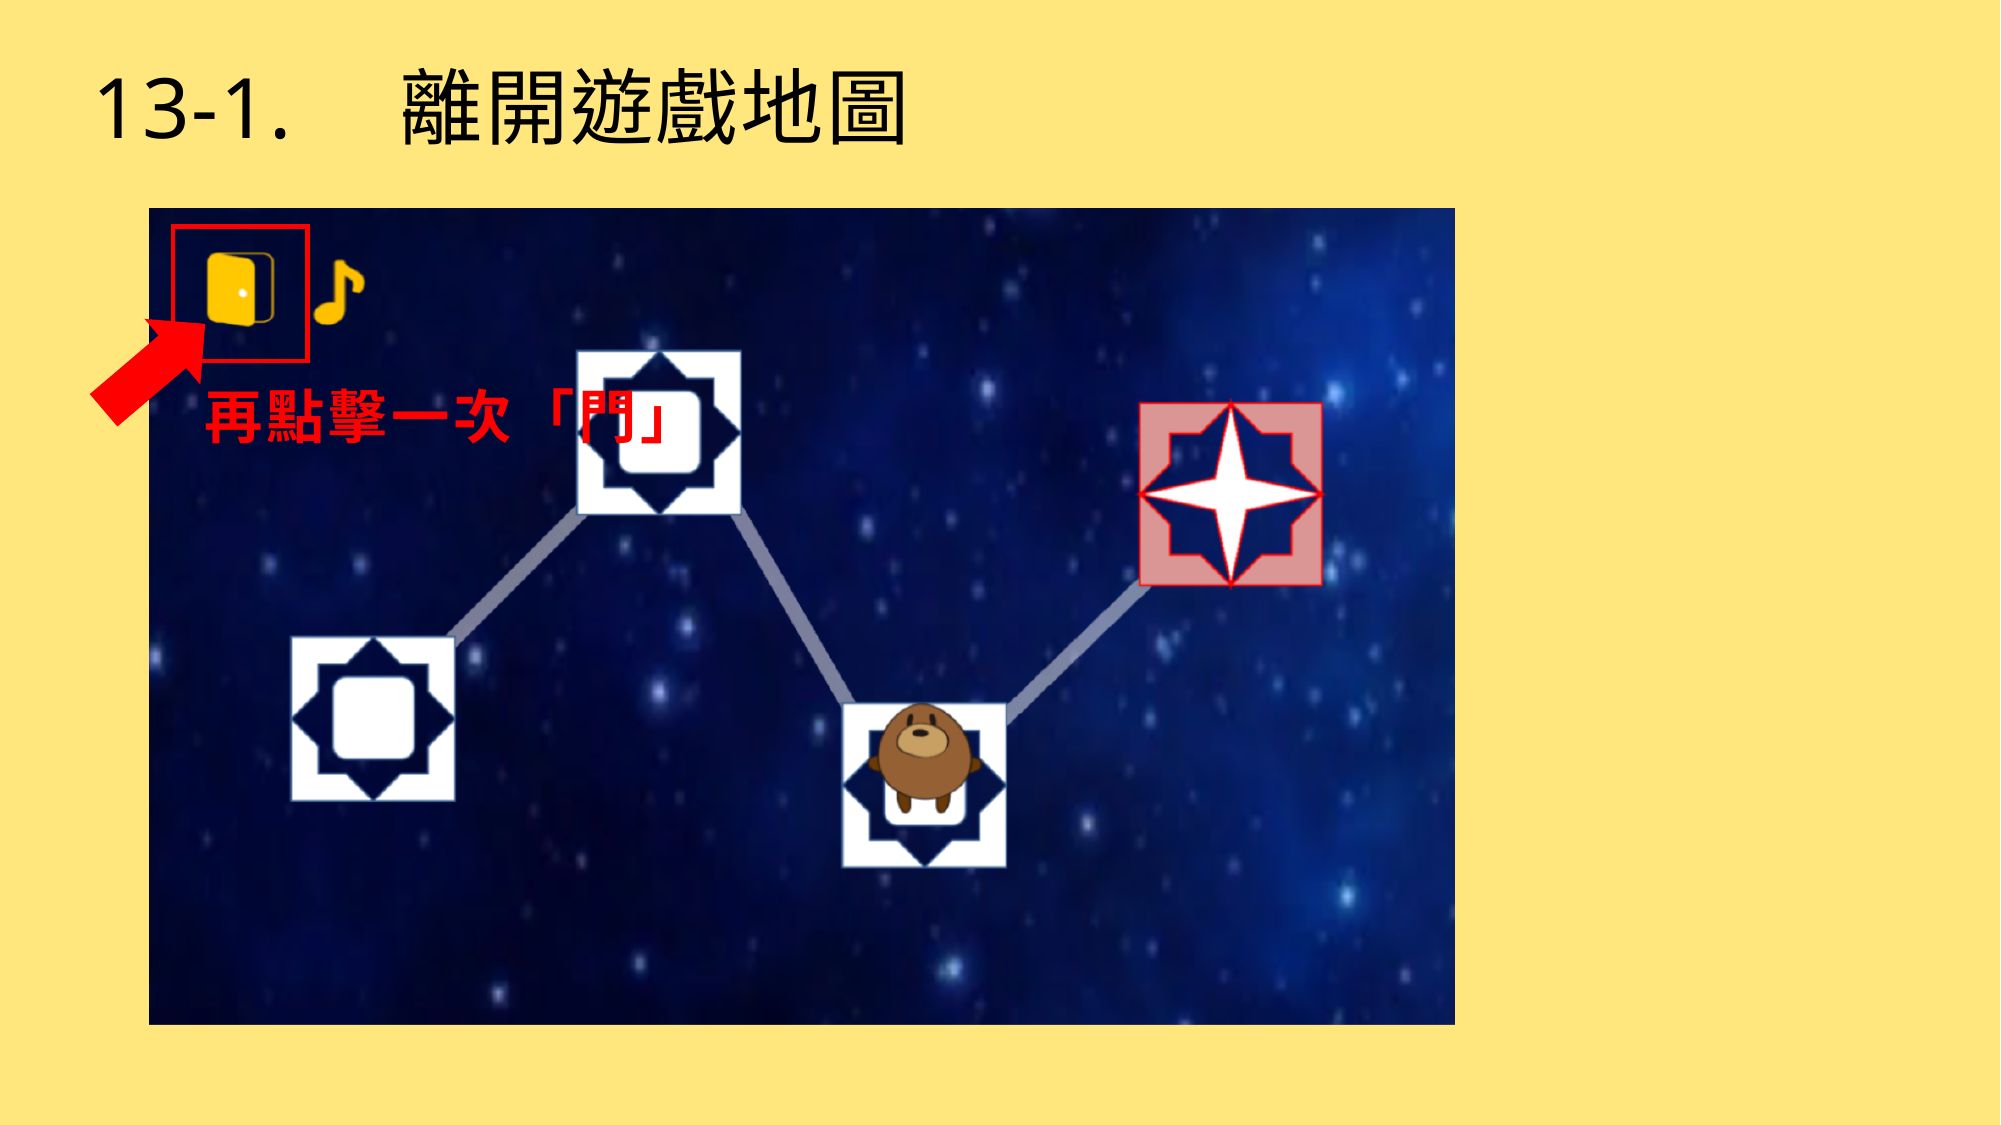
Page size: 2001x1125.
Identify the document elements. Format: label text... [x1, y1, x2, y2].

text_box 13-1. 離開遊戲地圖 [78, 47, 1878, 163]
picture [149, 208, 1455, 1025]
text_box [89, 343, 149, 427]
